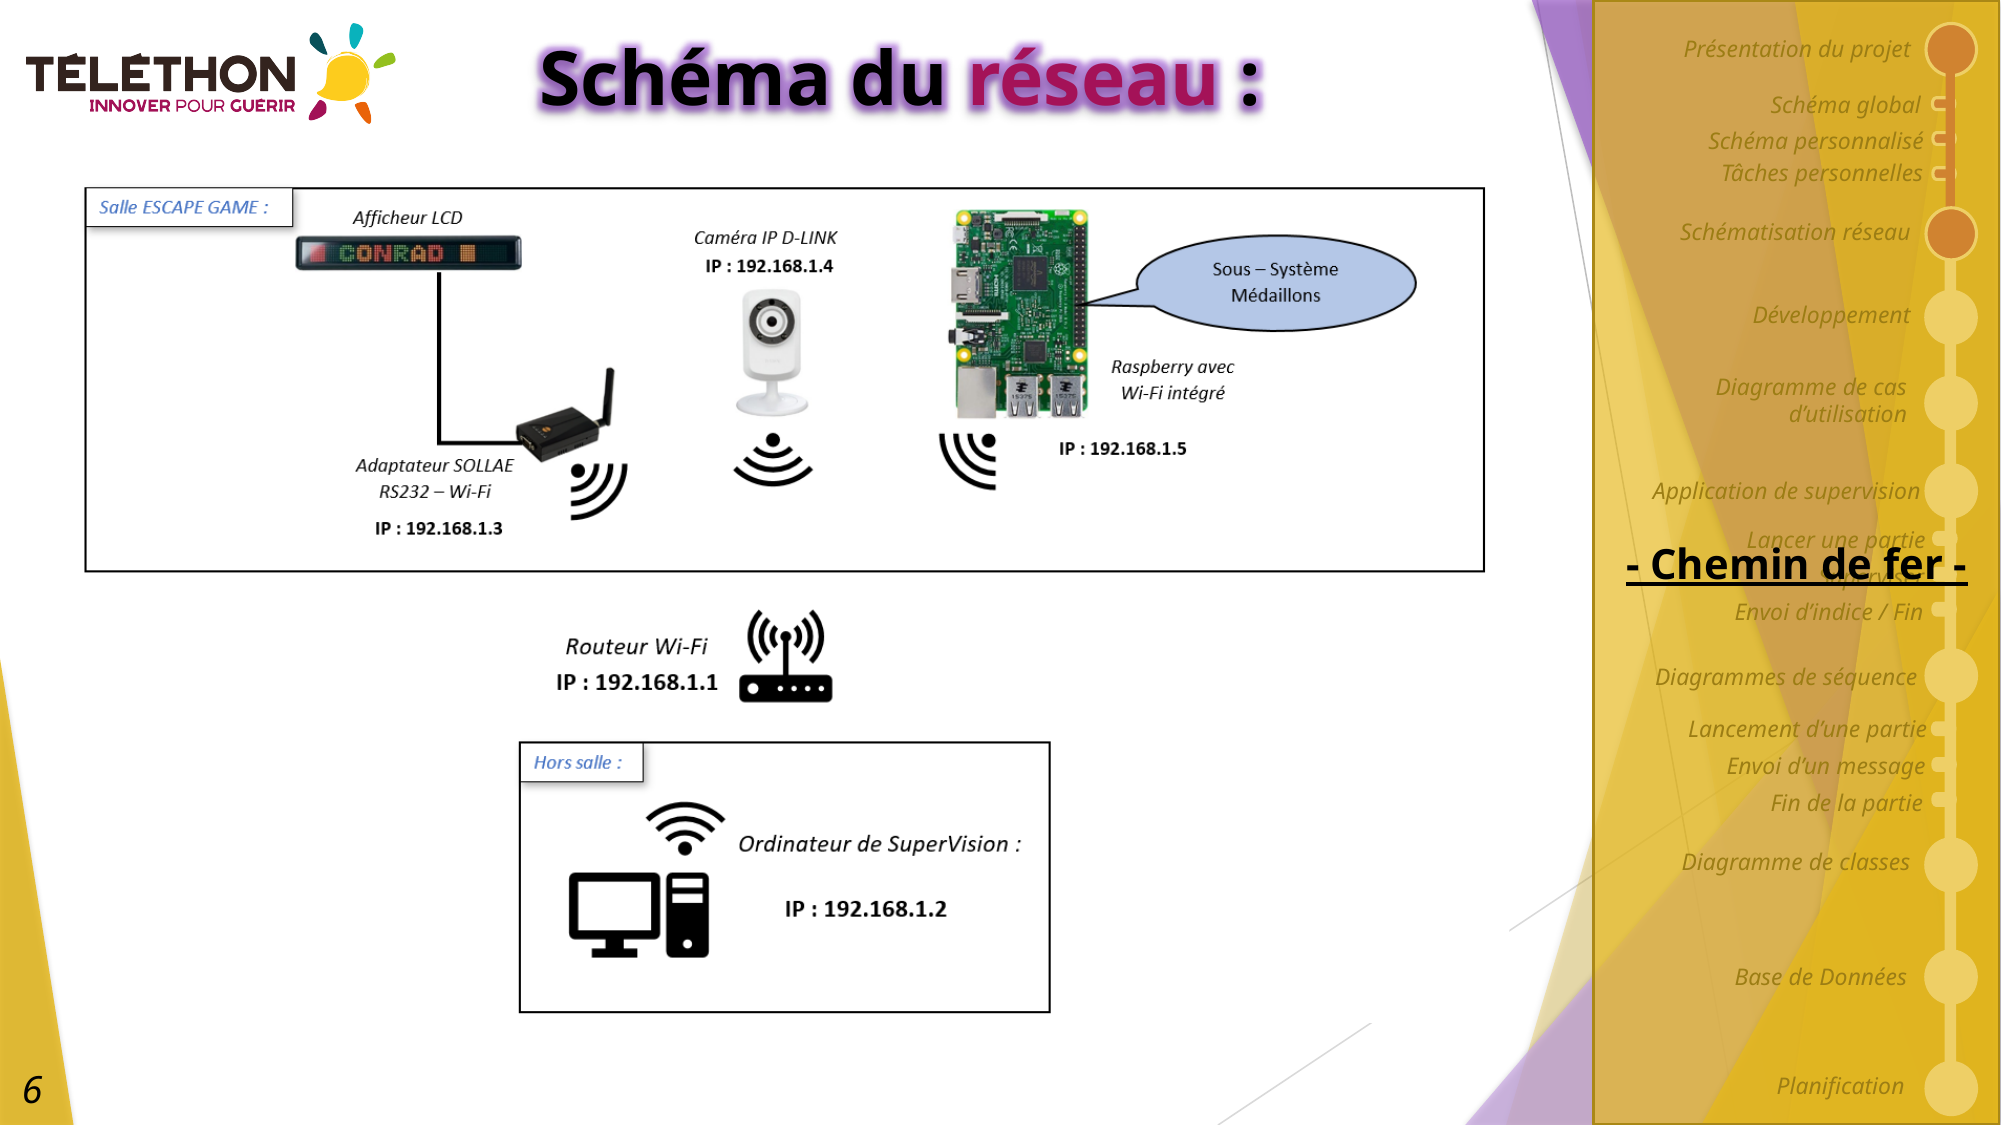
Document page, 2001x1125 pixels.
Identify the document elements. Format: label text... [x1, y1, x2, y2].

text_box - Chemin de fer - [1592, 0, 2000, 1125]
picture [22, 22, 397, 124]
picture [67, 171, 1510, 1024]
text_box Schéma du réseau : [461, 23, 1339, 129]
text_box 6 [7, 1058, 73, 1118]
